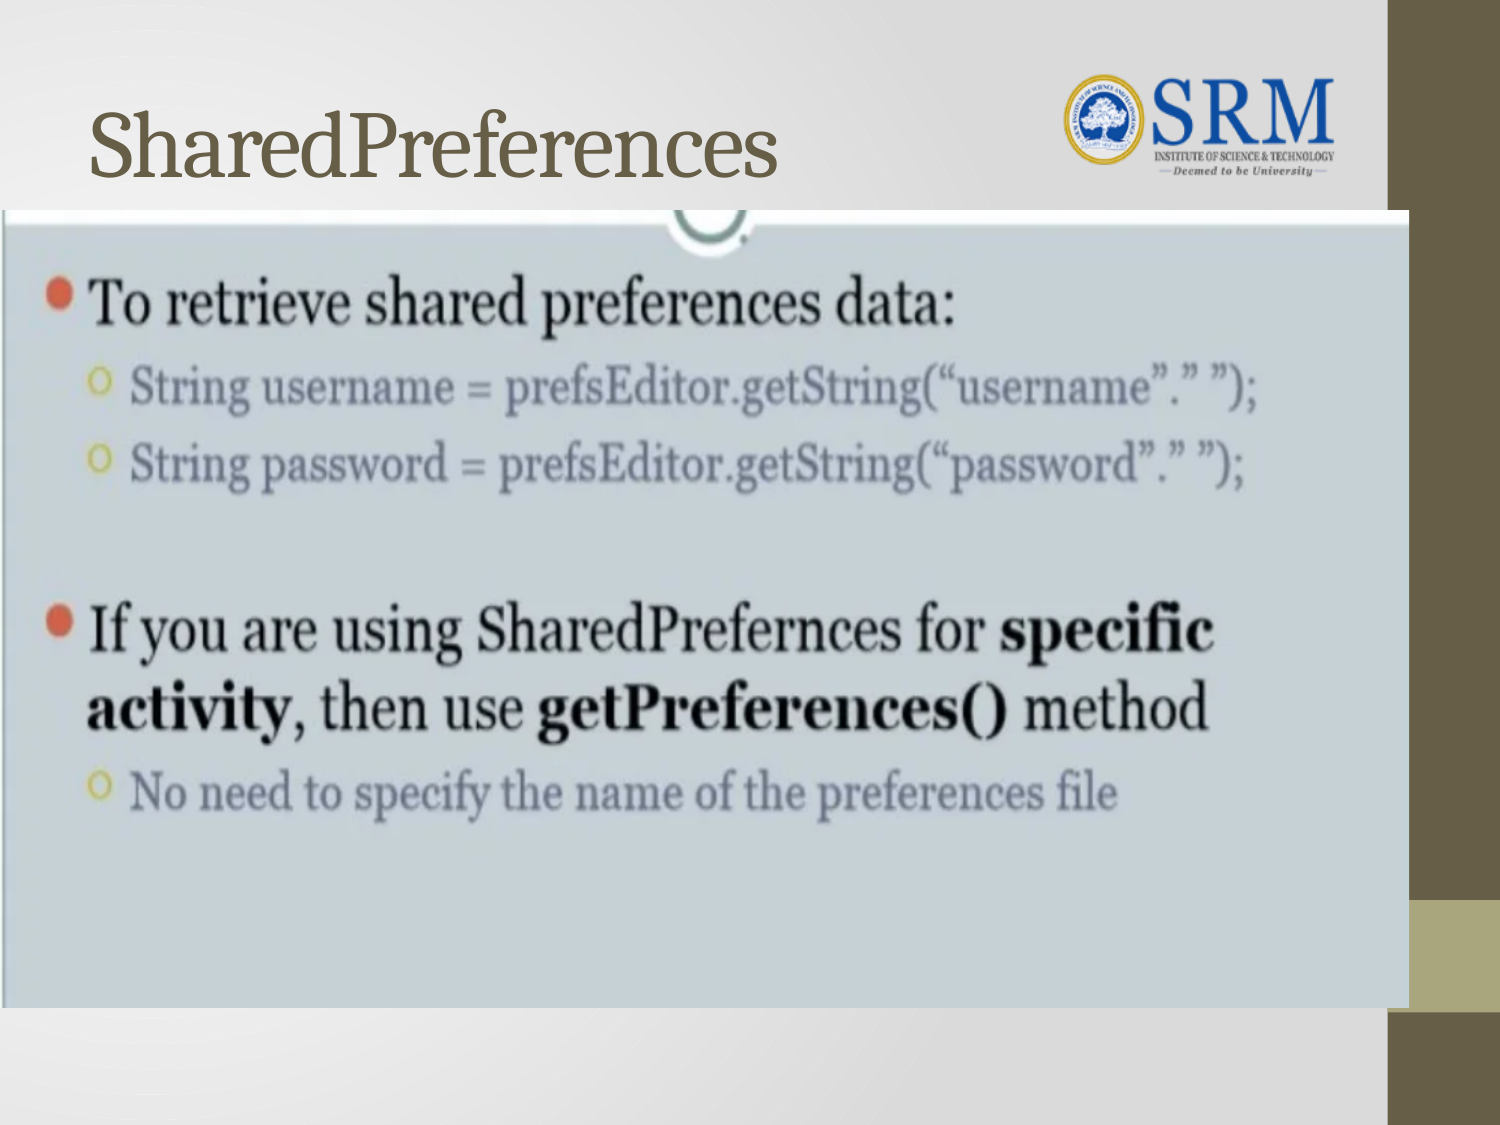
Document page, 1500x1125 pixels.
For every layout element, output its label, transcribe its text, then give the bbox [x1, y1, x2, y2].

title SharedPreferences [75, 45, 1050, 203]
picture [0, 37, 1410, 1009]
